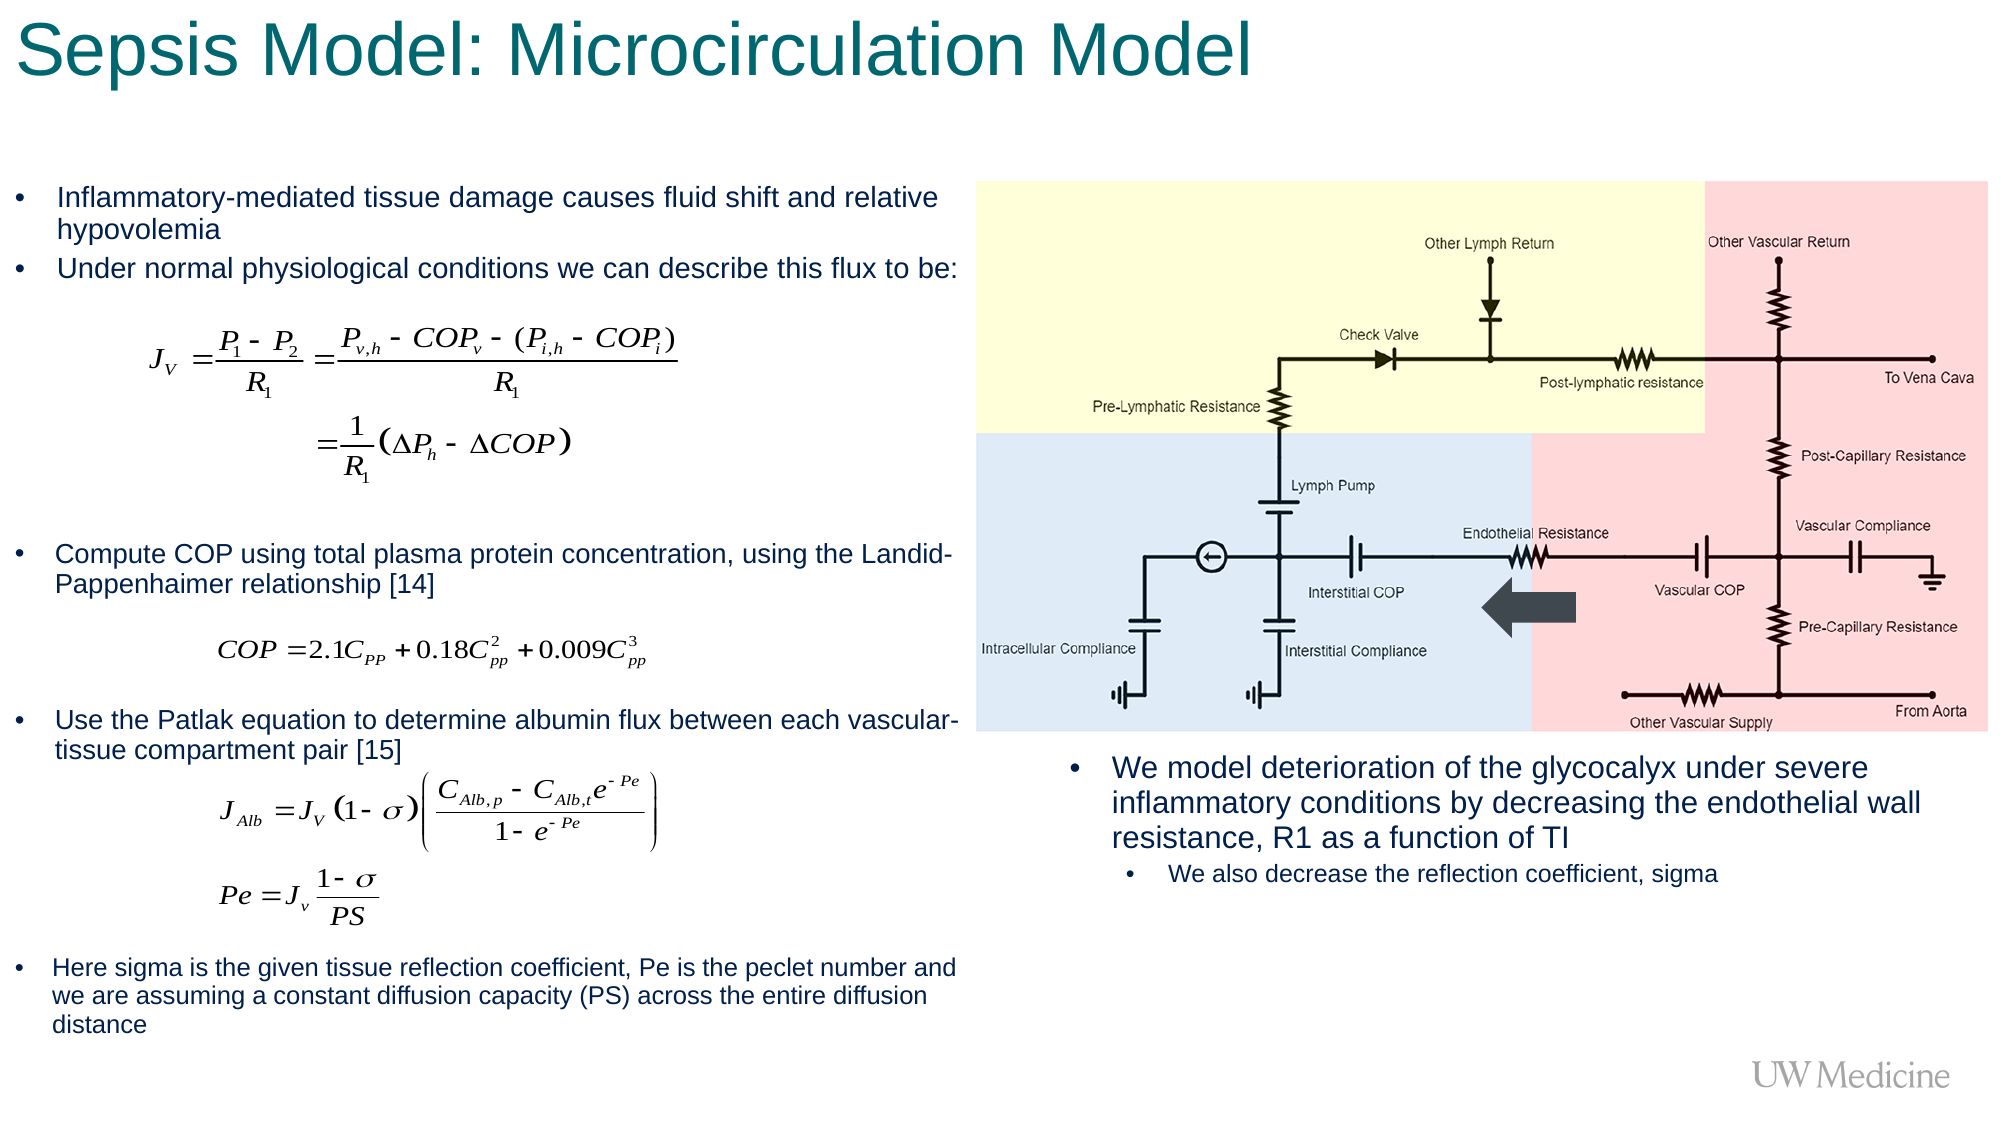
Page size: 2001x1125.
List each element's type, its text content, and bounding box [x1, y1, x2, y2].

text_box Inflammatory-mediated tissue damage causes fluid shift and relative hypovolemia Under normal physiological conditions we can describe this flux to be: [0, 130, 1012, 325]
text_box Compute COP using total plasma protein concentration, using the Landid-Pappenhaimer relationship [14] [0, 492, 974, 608]
text_box We model deterioration of the glycocalyx under severe inflammatory conditions by decreasing the endothelial wall resistance, R1 as a function of TI We also decrease the reflection coefficient, sigma [1054, 699, 2000, 999]
text_box Here sigma is the given tissue reflection coefficient, Pe is the peclet number and we are assuming a constant diffusion capacity (PS) across the entire diffusion distance [0, 910, 1012, 1048]
text_box Use the Patlak equation to determine albumin flux between each vascular-tissue compartment pair [15] [0, 658, 1012, 774]
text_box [213, 630, 652, 675]
title Sepsis Model: Microcirculation Model [0, 1, 2000, 104]
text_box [213, 767, 667, 931]
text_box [142, 319, 685, 489]
picture [974, 179, 1989, 733]
